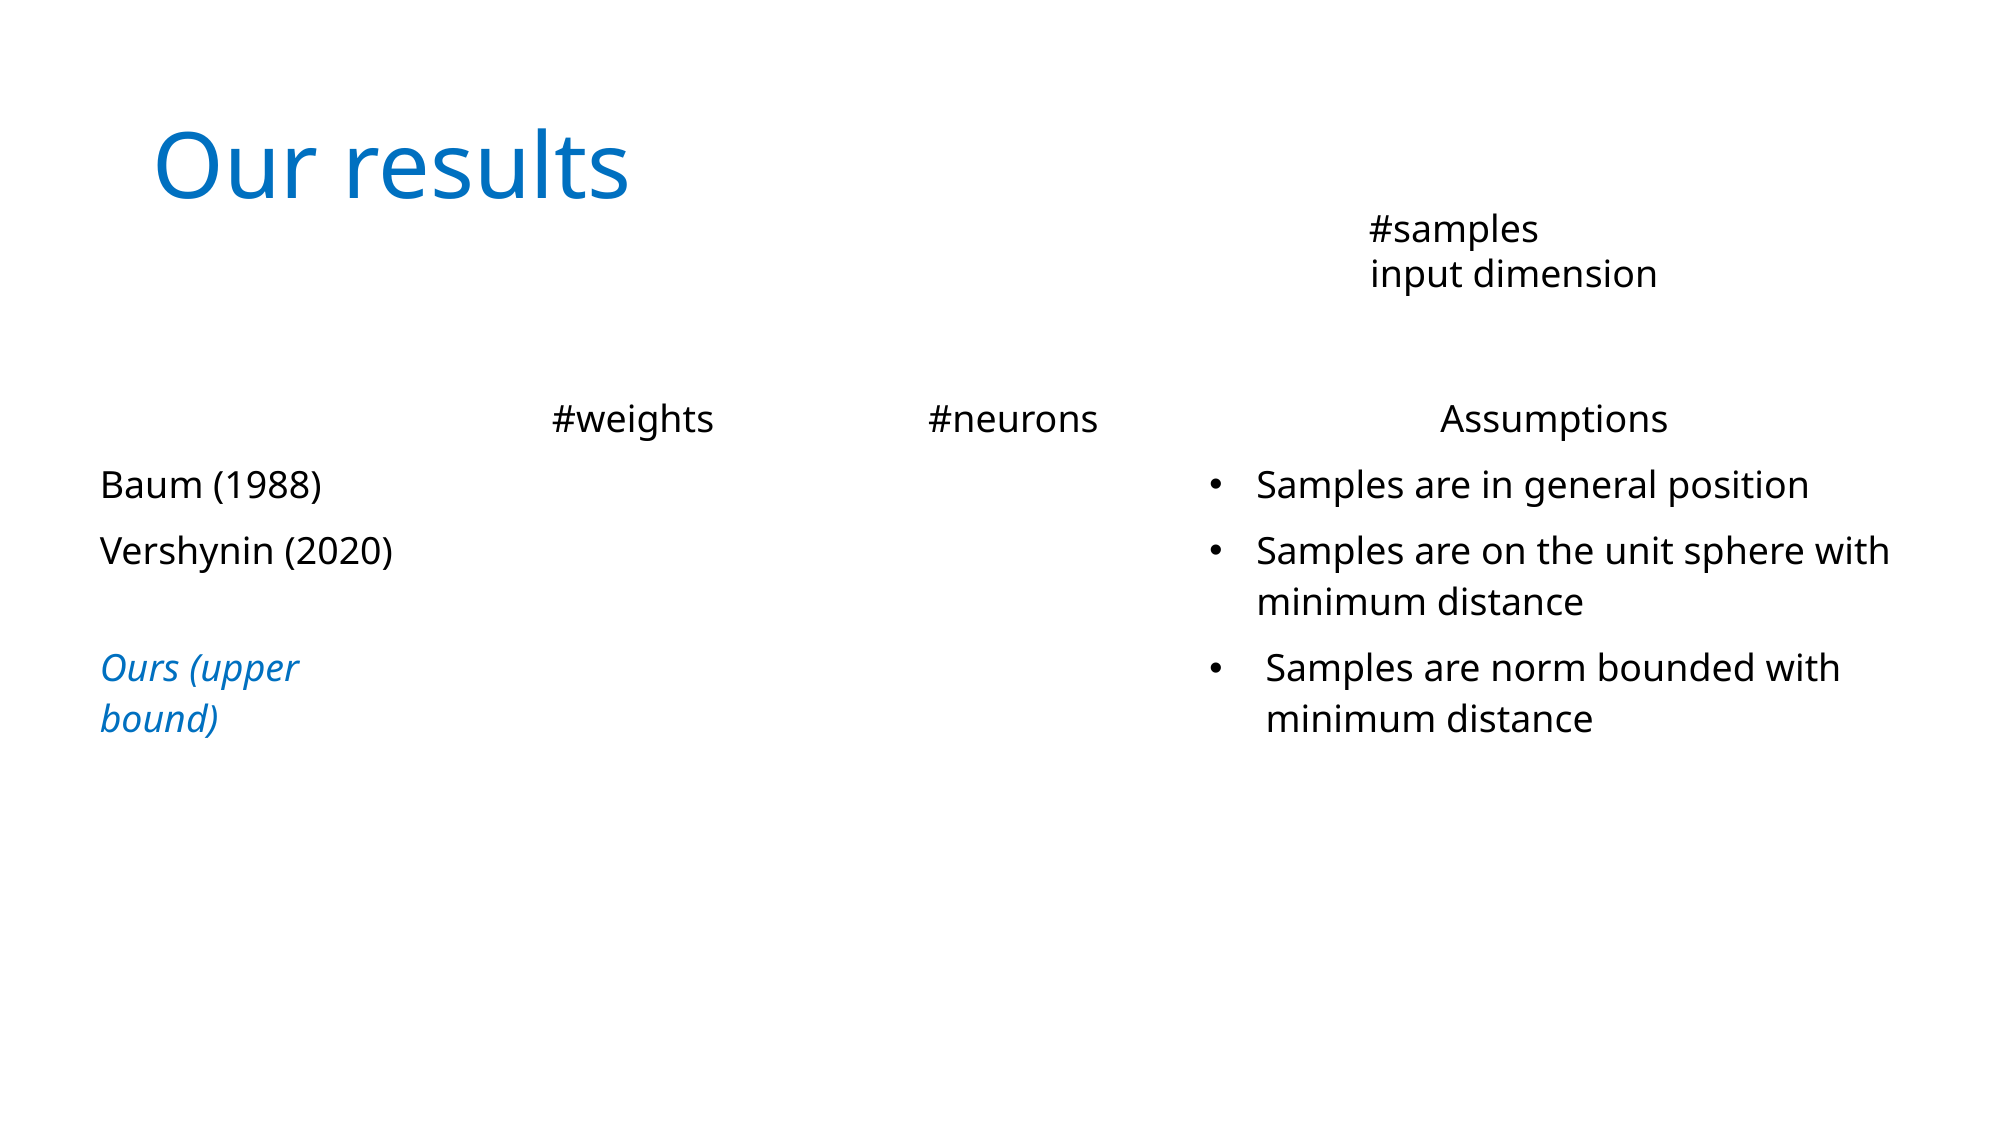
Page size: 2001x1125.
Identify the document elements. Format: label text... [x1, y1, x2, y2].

title Our results [137, 59, 1863, 278]
